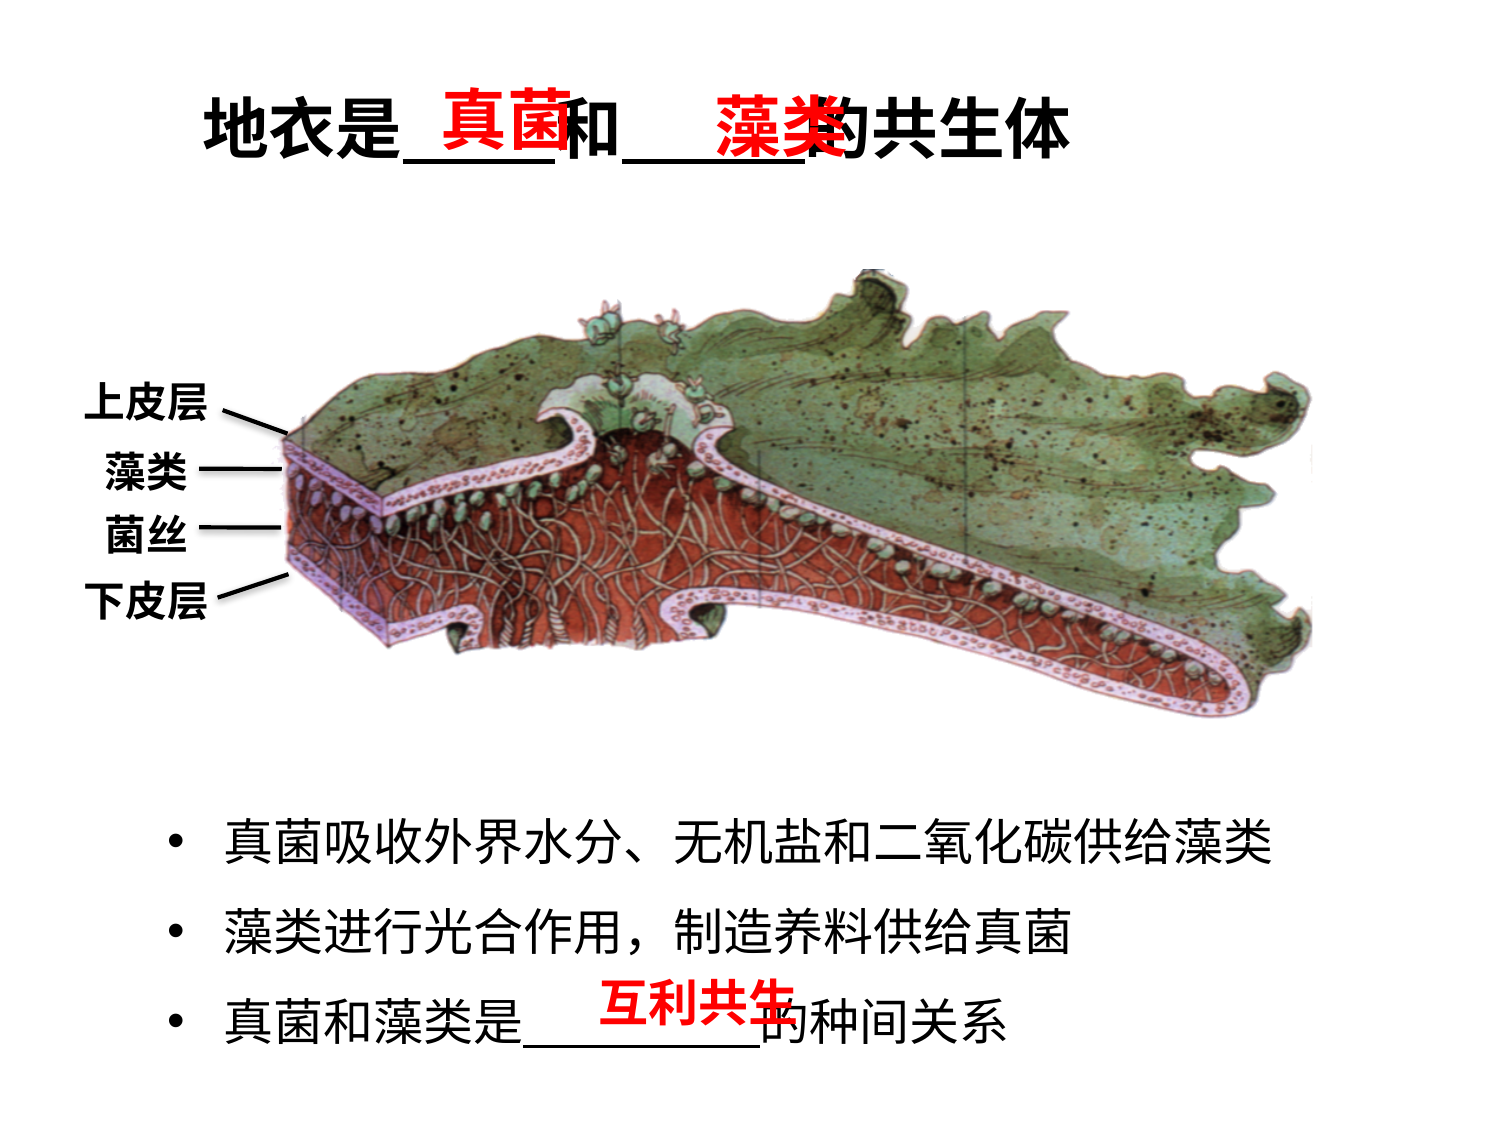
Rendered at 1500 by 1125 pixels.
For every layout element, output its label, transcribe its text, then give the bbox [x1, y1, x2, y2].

text_box 下皮层 [46, 567, 247, 632]
text_box 地衣是 和 的共生体 [187, 79, 1301, 175]
text_box 藻类 [46, 438, 247, 501]
text_box 真菌吸收外界水分、无机盐和二氧化碳供给藻类 藻类进行光合作用，制造养料供给真菌 真菌和藻类是 的种间关系 [152, 773, 1336, 1059]
text_box 真菌 [426, 70, 590, 165]
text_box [217, 573, 289, 598]
text_box 上皮层 [46, 367, 247, 433]
text_box 藻类 [700, 77, 864, 173]
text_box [222, 409, 288, 434]
text_box 菌丝 [46, 501, 247, 567]
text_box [269, 269, 1337, 737]
text_box 互利共生 [584, 964, 815, 1039]
